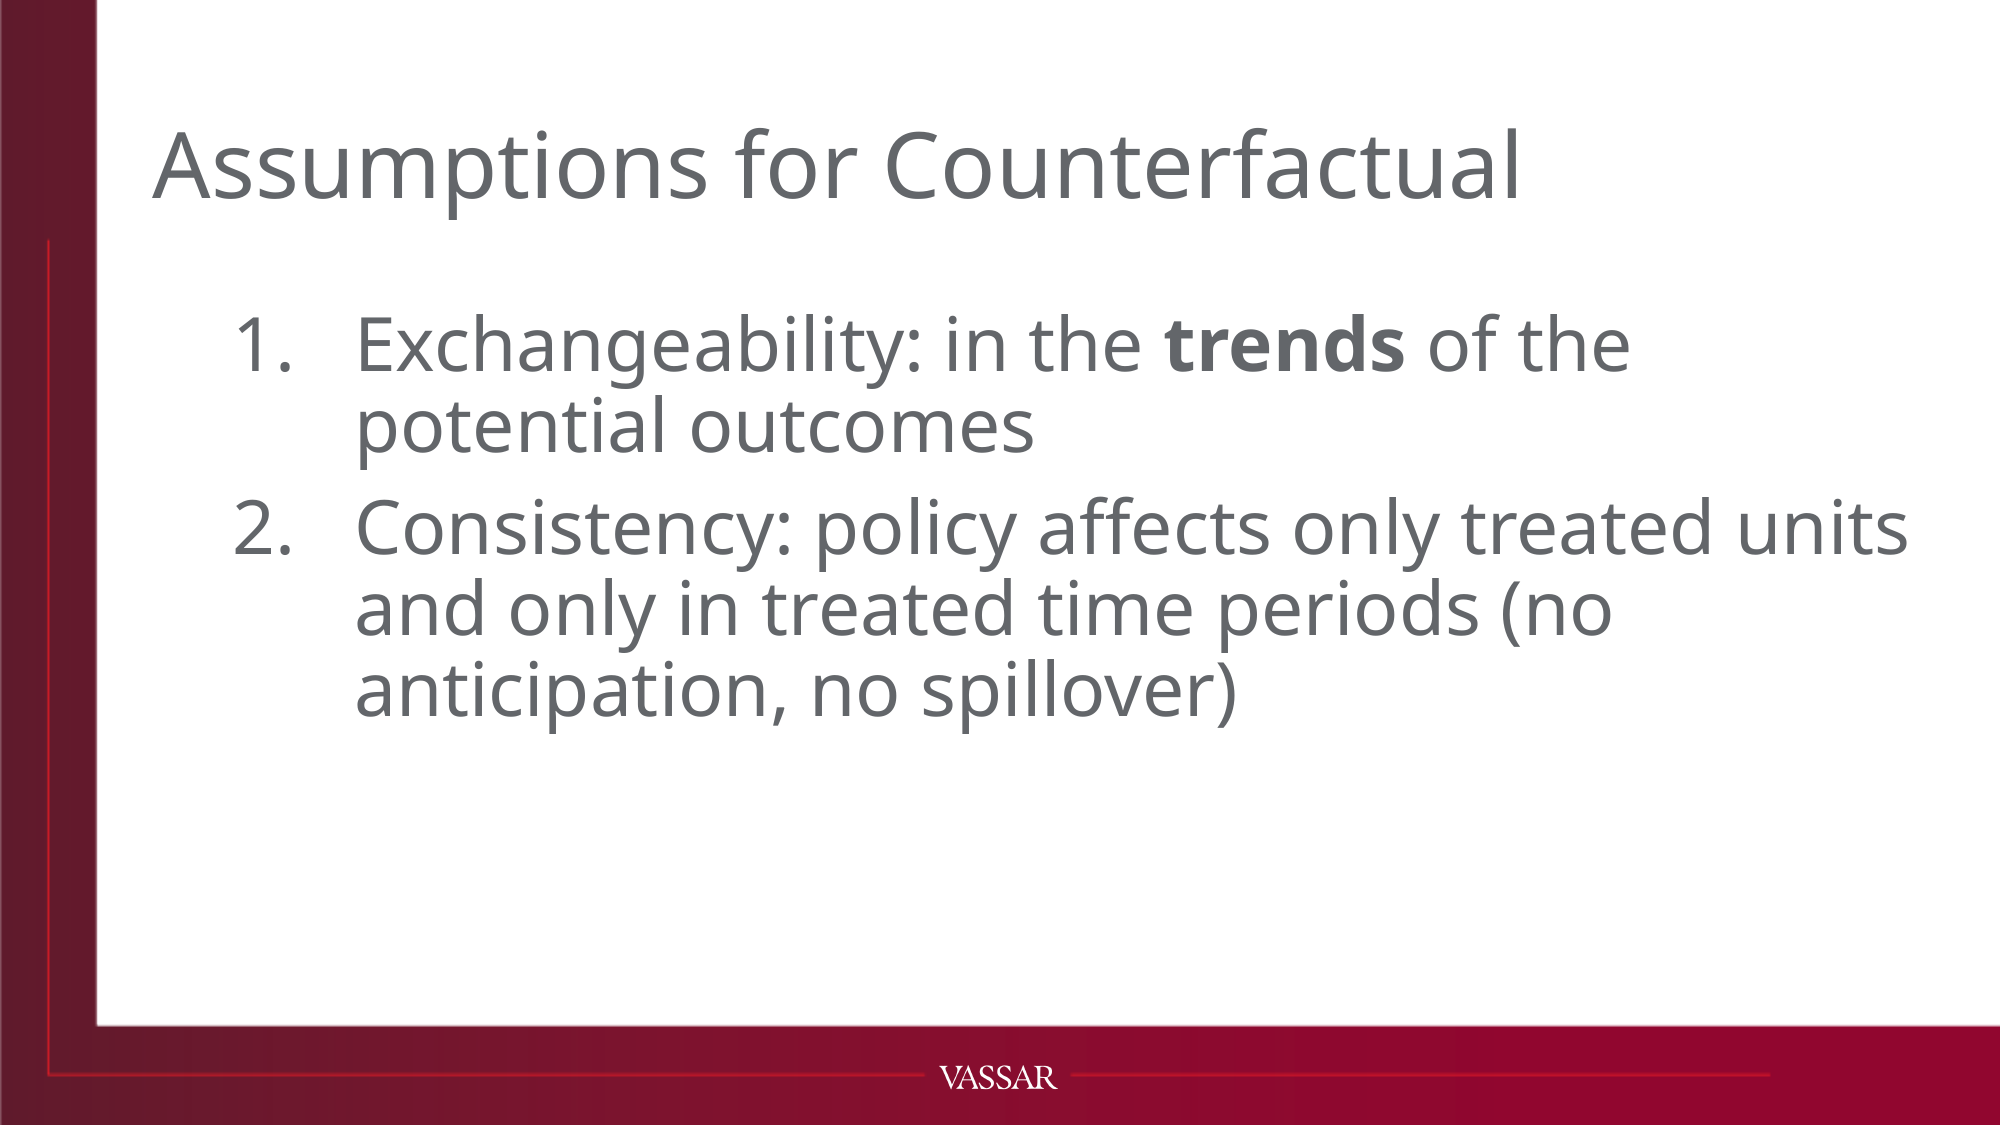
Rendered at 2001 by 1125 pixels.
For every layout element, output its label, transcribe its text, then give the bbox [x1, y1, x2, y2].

title Assumptions for Counterfactual [137, 59, 1863, 278]
text_box Exchangeability: in the trends of the potential outcomes Consistency: policy affects only treated units and only in treated time periods (no anticipation, no spillover) [217, 299, 1943, 800]
picture [0, 0, 2000, 1125]
